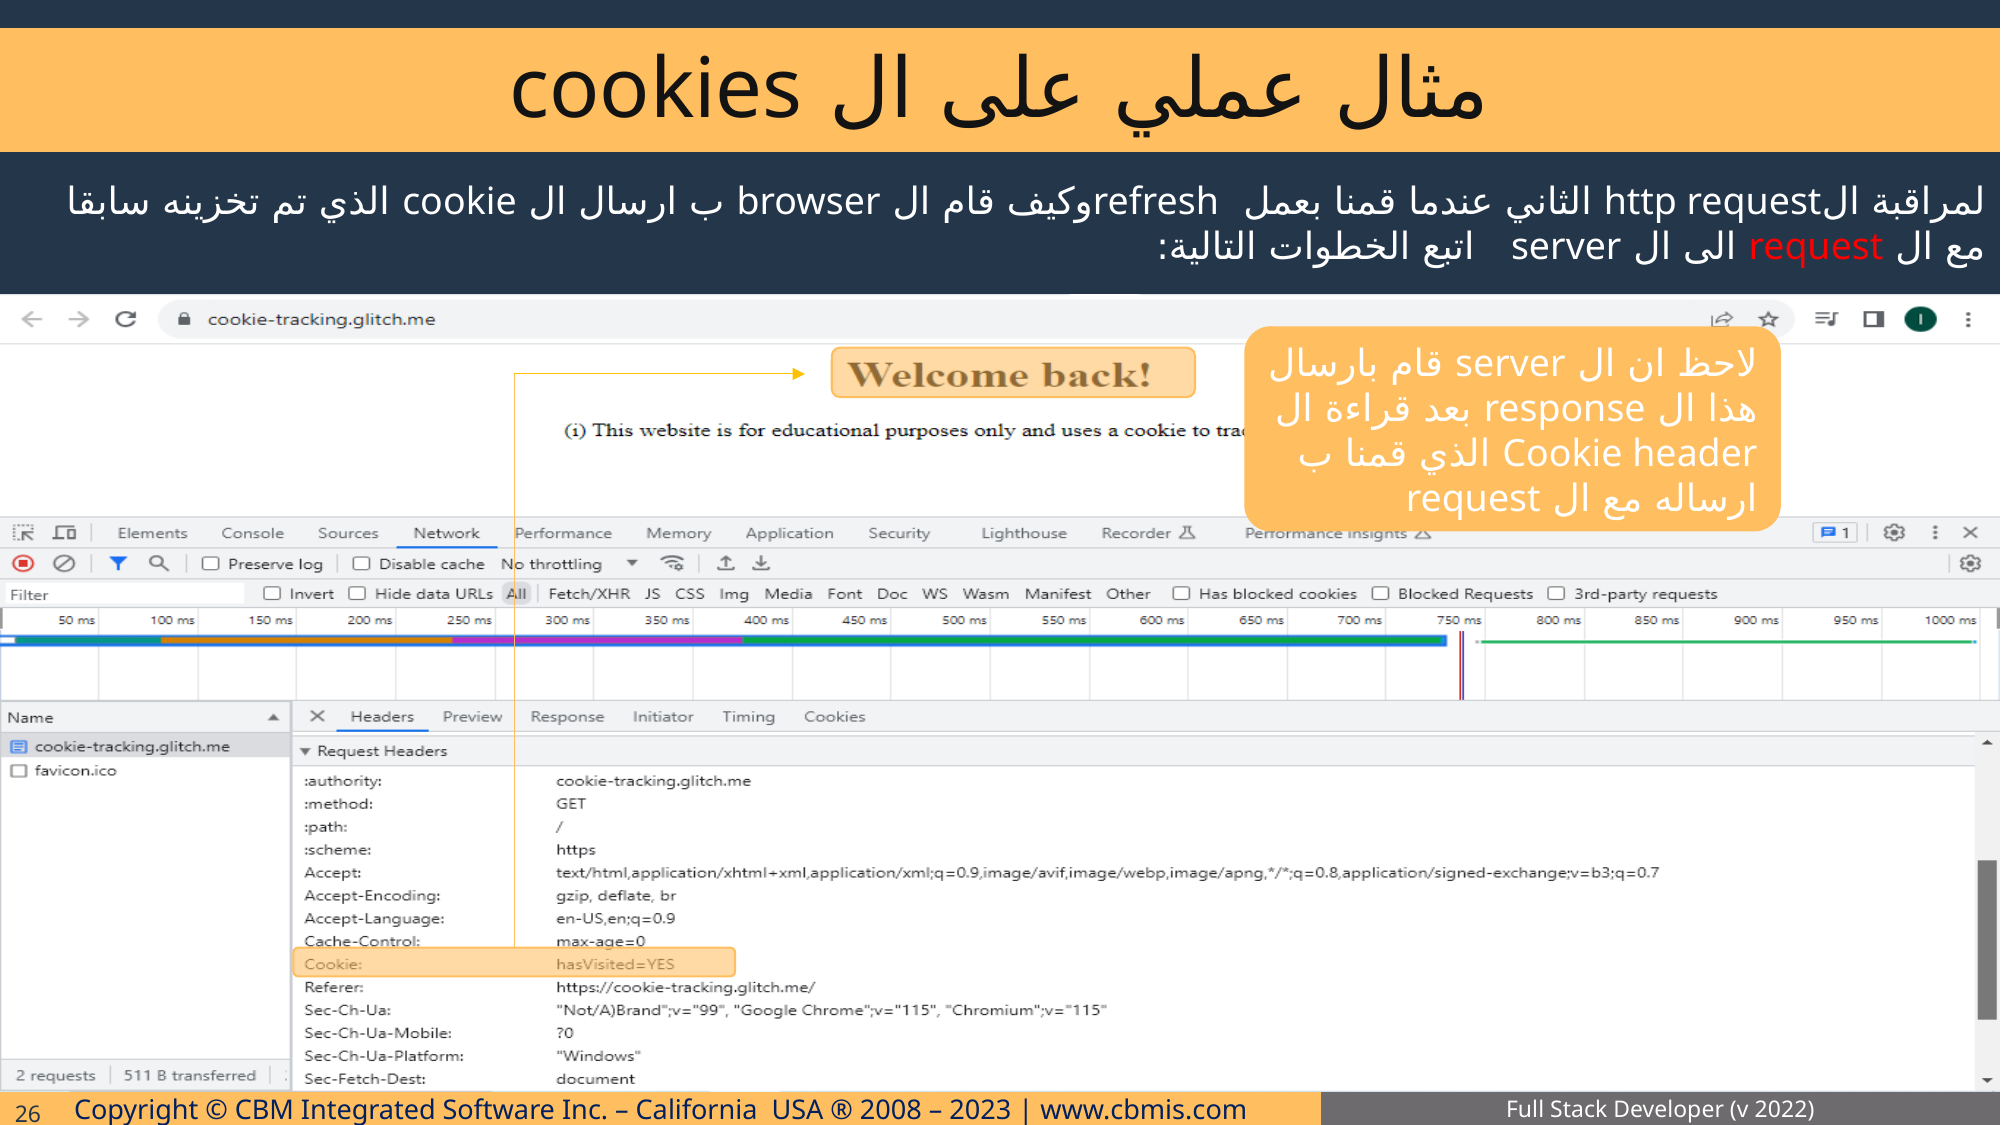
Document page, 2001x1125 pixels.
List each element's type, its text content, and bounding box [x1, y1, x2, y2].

list مثال عملي على ال cookies [0, 28, 2000, 152]
text_box لمراقبة الhttp request الثاني عندما قمنا بعمل refreshوكيف قام ال browser ب ارسال ال cookie الذي تم تخزينه سابقا مع ال request الى ال server اتبع الخطوات التالية: [0, 169, 2000, 275]
slide_number 26 [0, 1092, 77, 1125]
picture [0, 294, 2000, 1092]
